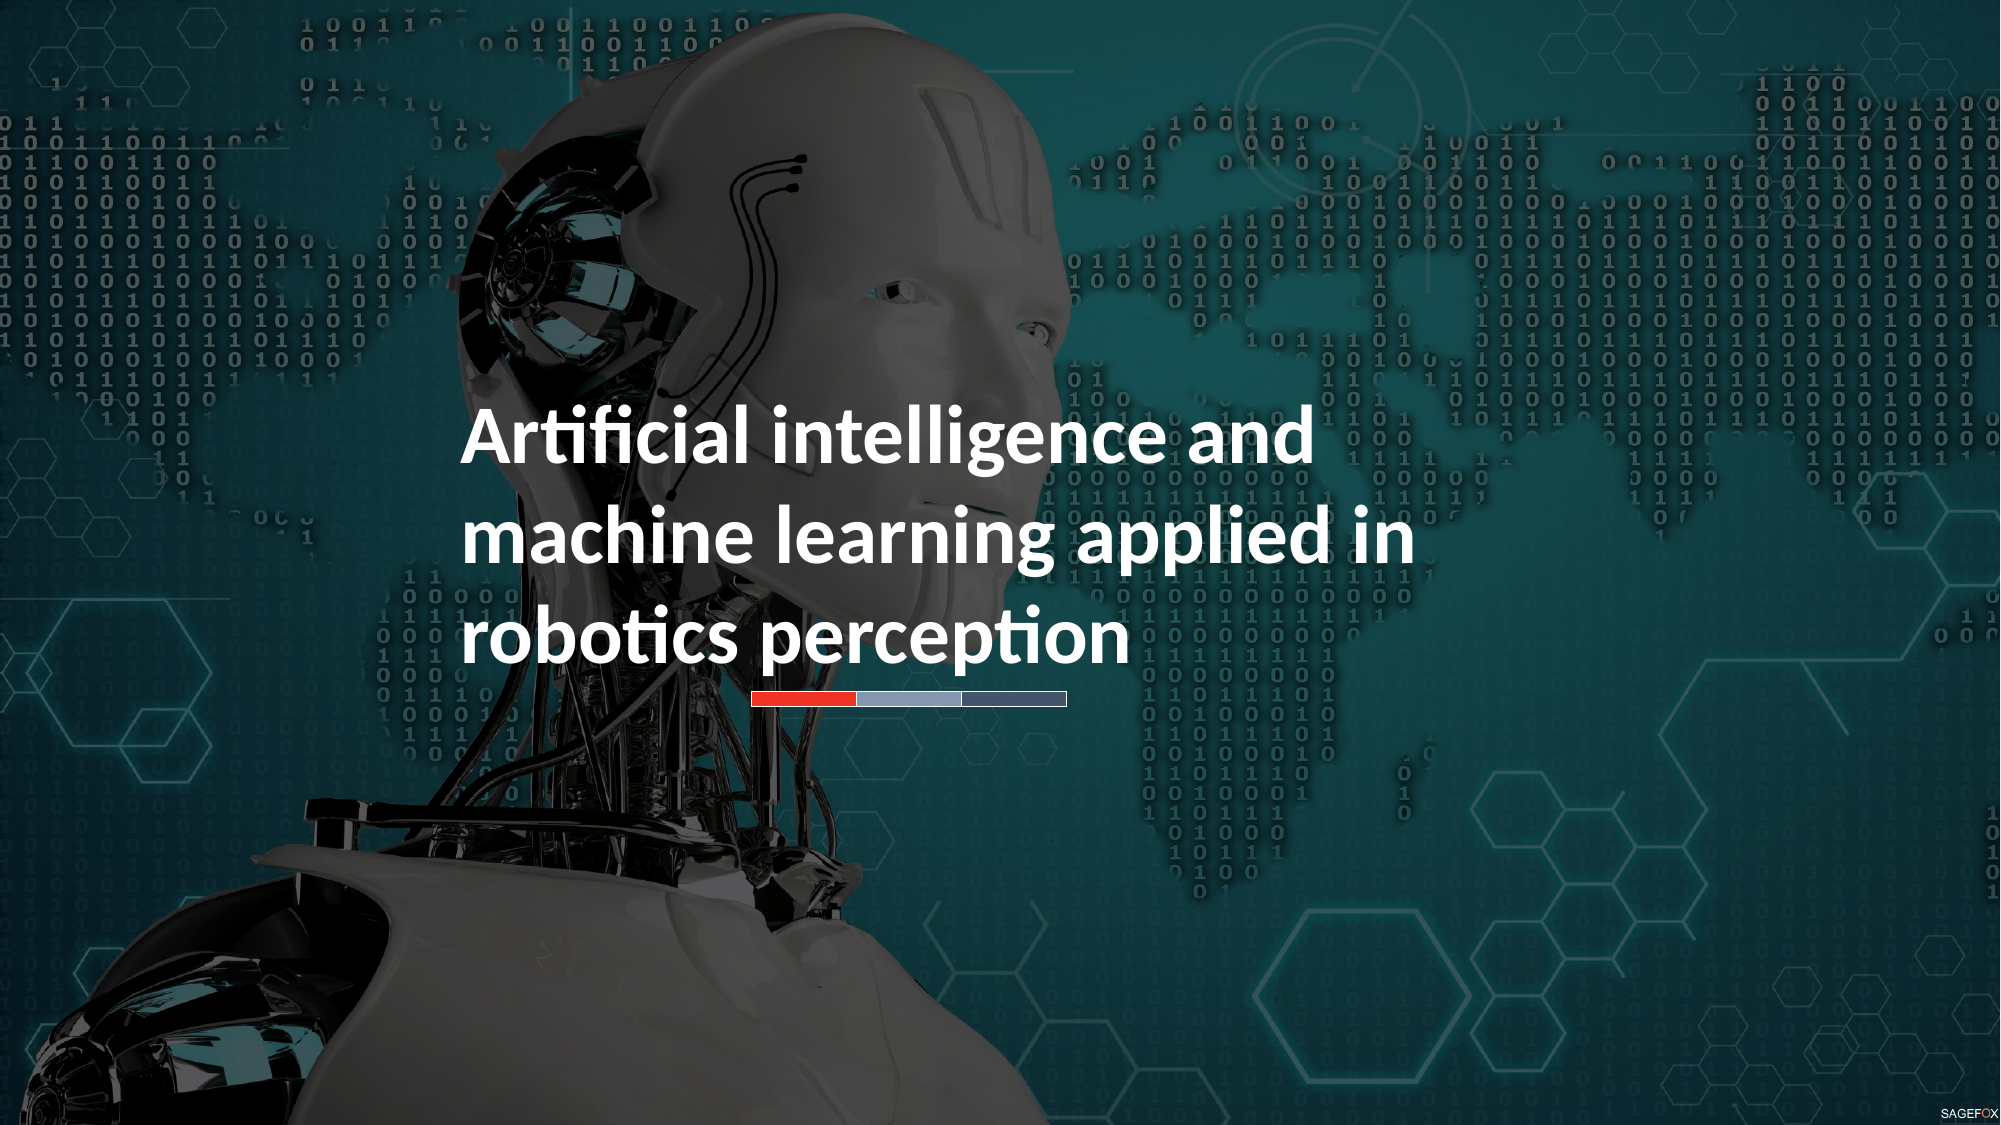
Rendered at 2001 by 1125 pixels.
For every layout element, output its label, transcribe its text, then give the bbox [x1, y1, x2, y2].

text_box Artificial intelligence and machine learning applied in robotics perception [445, 373, 1555, 688]
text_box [751, 691, 1067, 707]
picture [0, 0, 2001, 1125]
